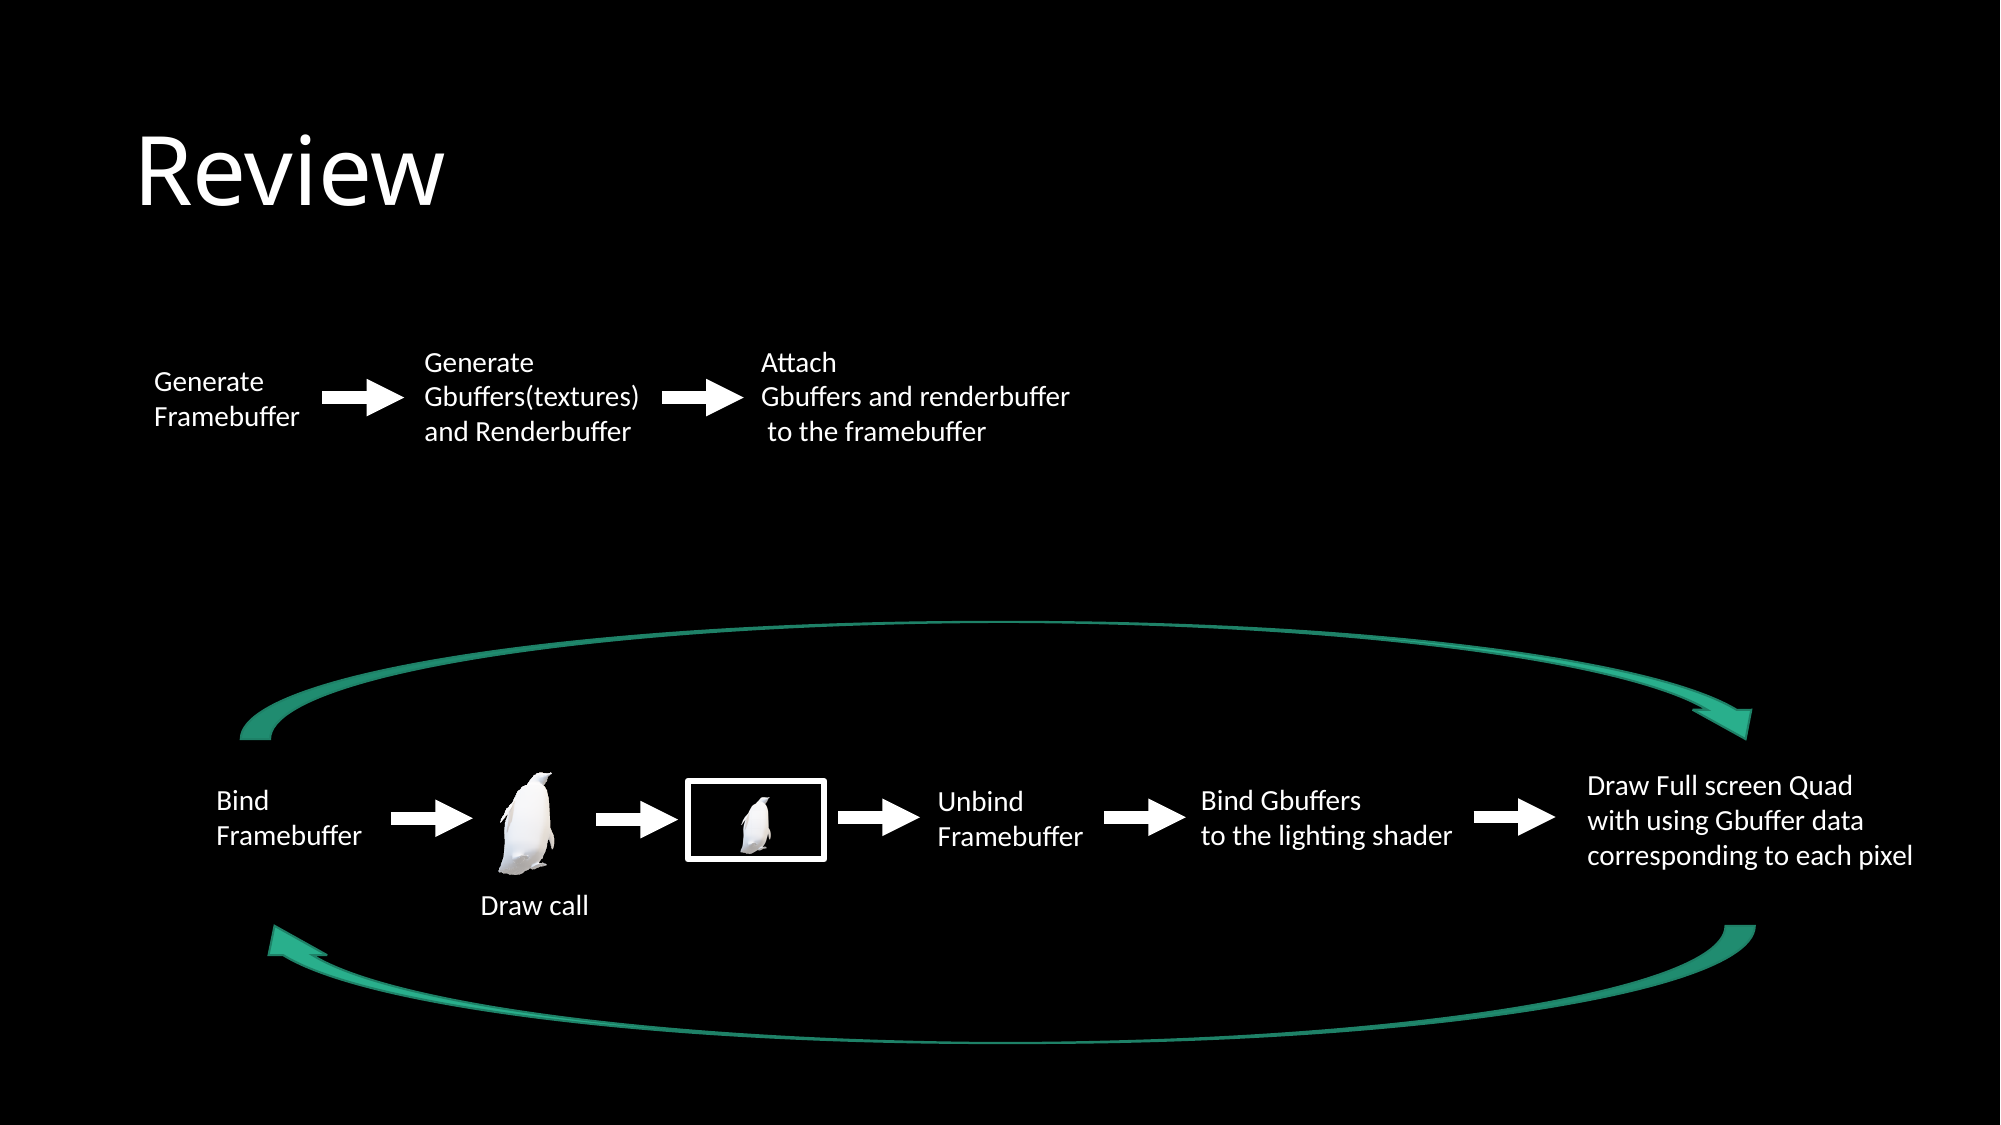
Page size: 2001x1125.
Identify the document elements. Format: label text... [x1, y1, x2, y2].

picture [690, 784, 821, 857]
text_box Draw Full screen Quad with using Gbuffer data corresponding to each pixel [1572, 758, 1947, 879]
text_box [239, 620, 1753, 741]
text_box Bind Framebuffer [201, 774, 512, 859]
text_box Generate Framebuffer [139, 354, 323, 440]
text_box Unbind Framebuffer [922, 775, 1233, 860]
text_box Bind Gbuffers to the lighting shader [1186, 773, 1497, 859]
text_box Attach Gbuffers and renderbuffer to the framebuffer [746, 335, 1108, 456]
picture [493, 752, 567, 878]
text_box Draw call [465, 878, 650, 929]
title Review [118, 95, 622, 234]
text_box [267, 924, 1756, 1045]
text_box Generate Gbuffers(textures) and Renderbuffer [409, 335, 659, 456]
